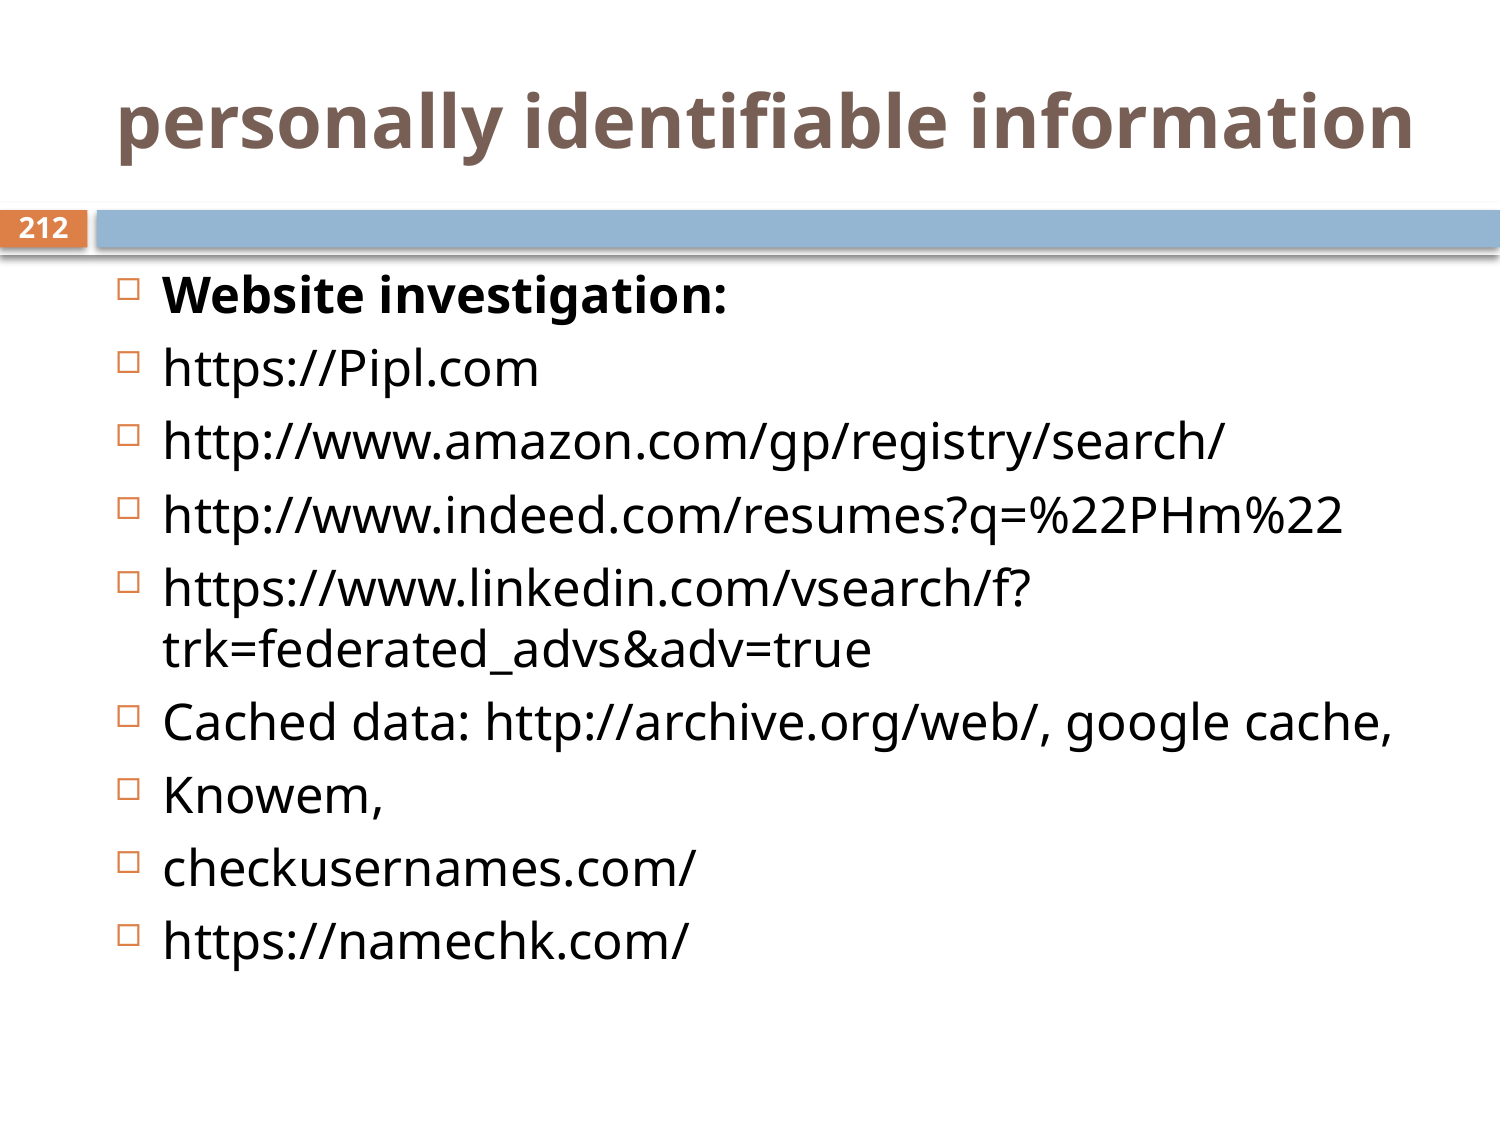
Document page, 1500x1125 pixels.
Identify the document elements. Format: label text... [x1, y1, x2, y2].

list Website investigation: https://Pipl.com http://www.amazon.com/gp/registry/search/ http://www.indeed.com/resumes?q=%22PHm%22 https://www.linkedin.com/vsearch/f?trk=federated_advs&adv=true Cached data: http://archive.org/web/, google cache, Knowem, checkusernames.com/ https://namechk.com/ [100, 255, 1438, 993]
title personally identifiable information [100, 37, 1438, 200]
slide_number 212 [0, 208, 88, 249]
